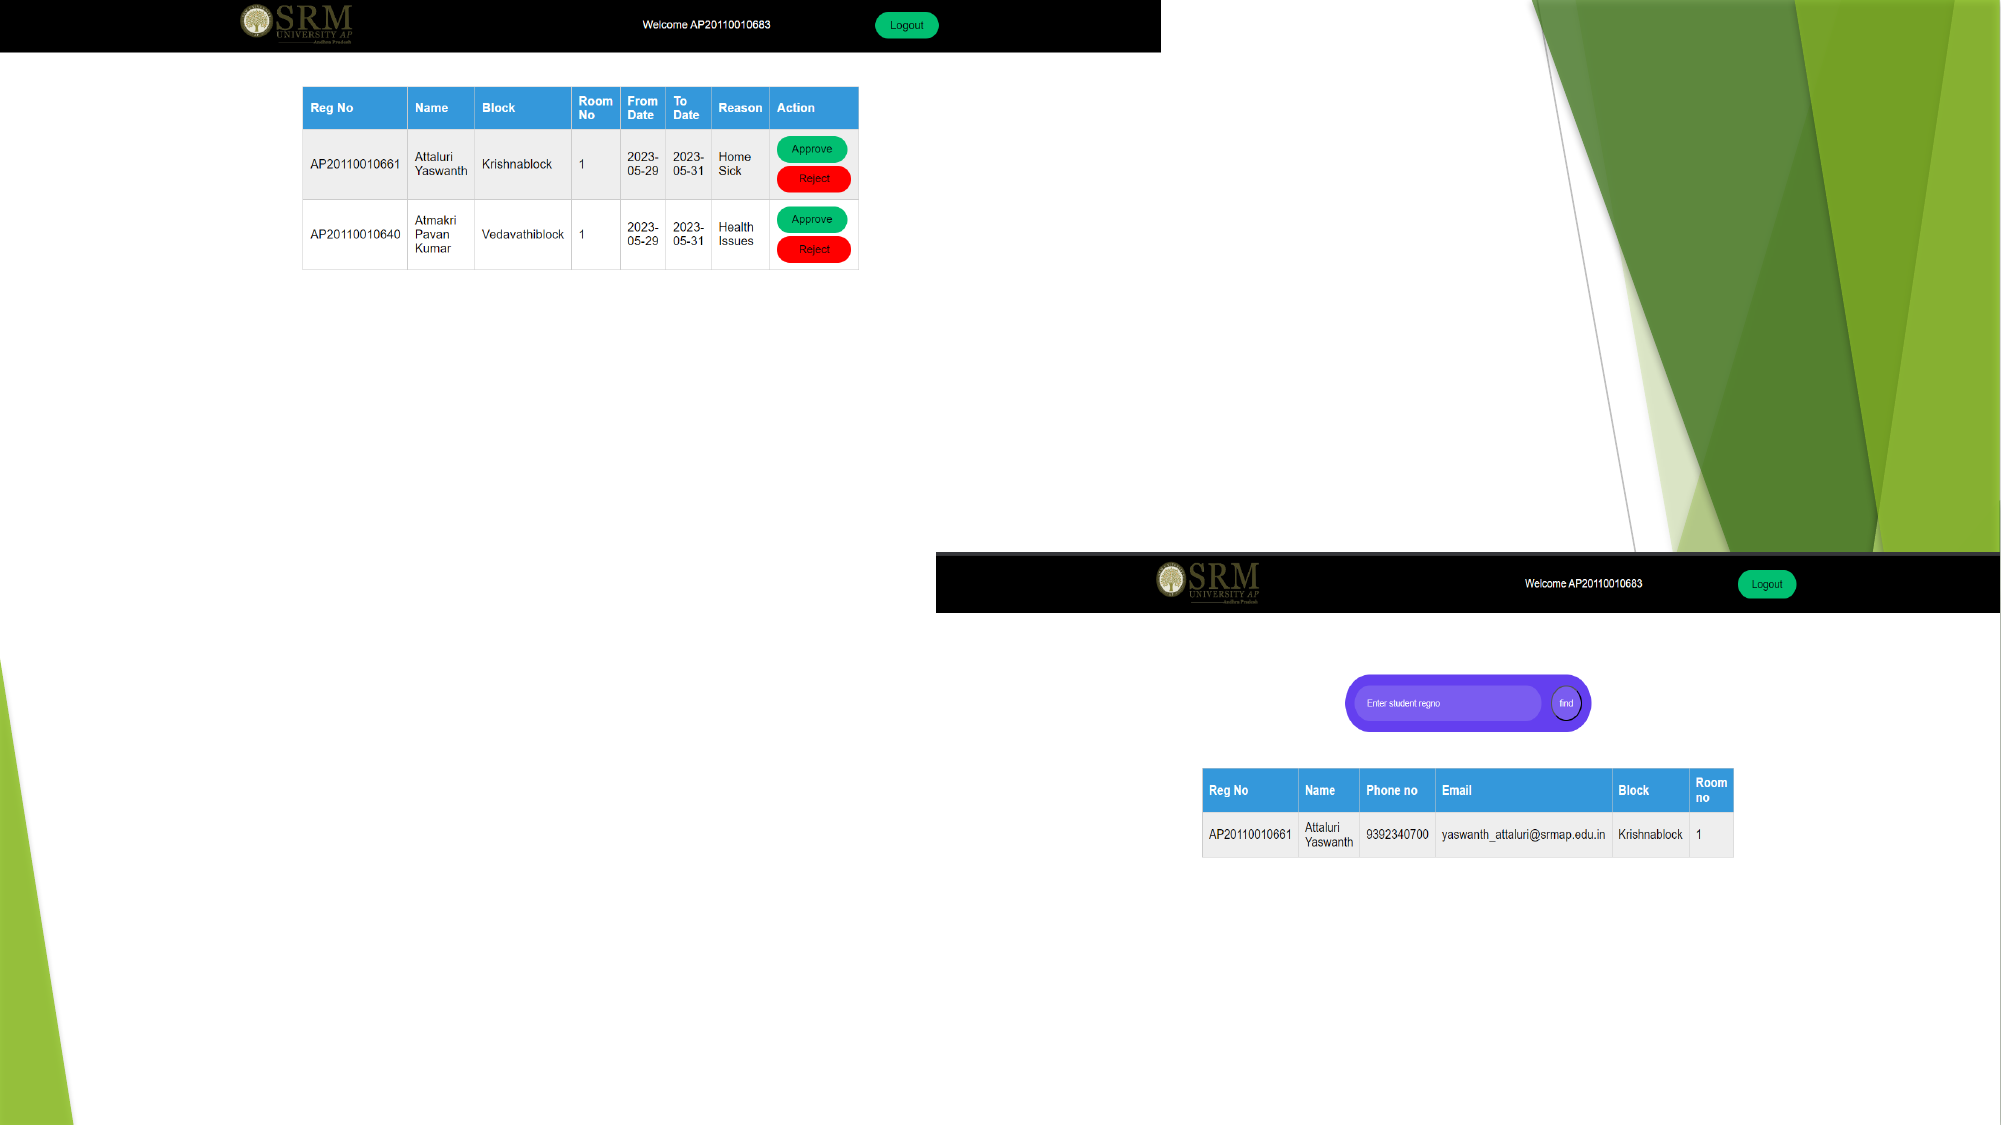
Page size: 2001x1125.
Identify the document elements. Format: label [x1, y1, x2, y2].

picture [0, 0, 1161, 538]
picture [936, 551, 2000, 1125]
